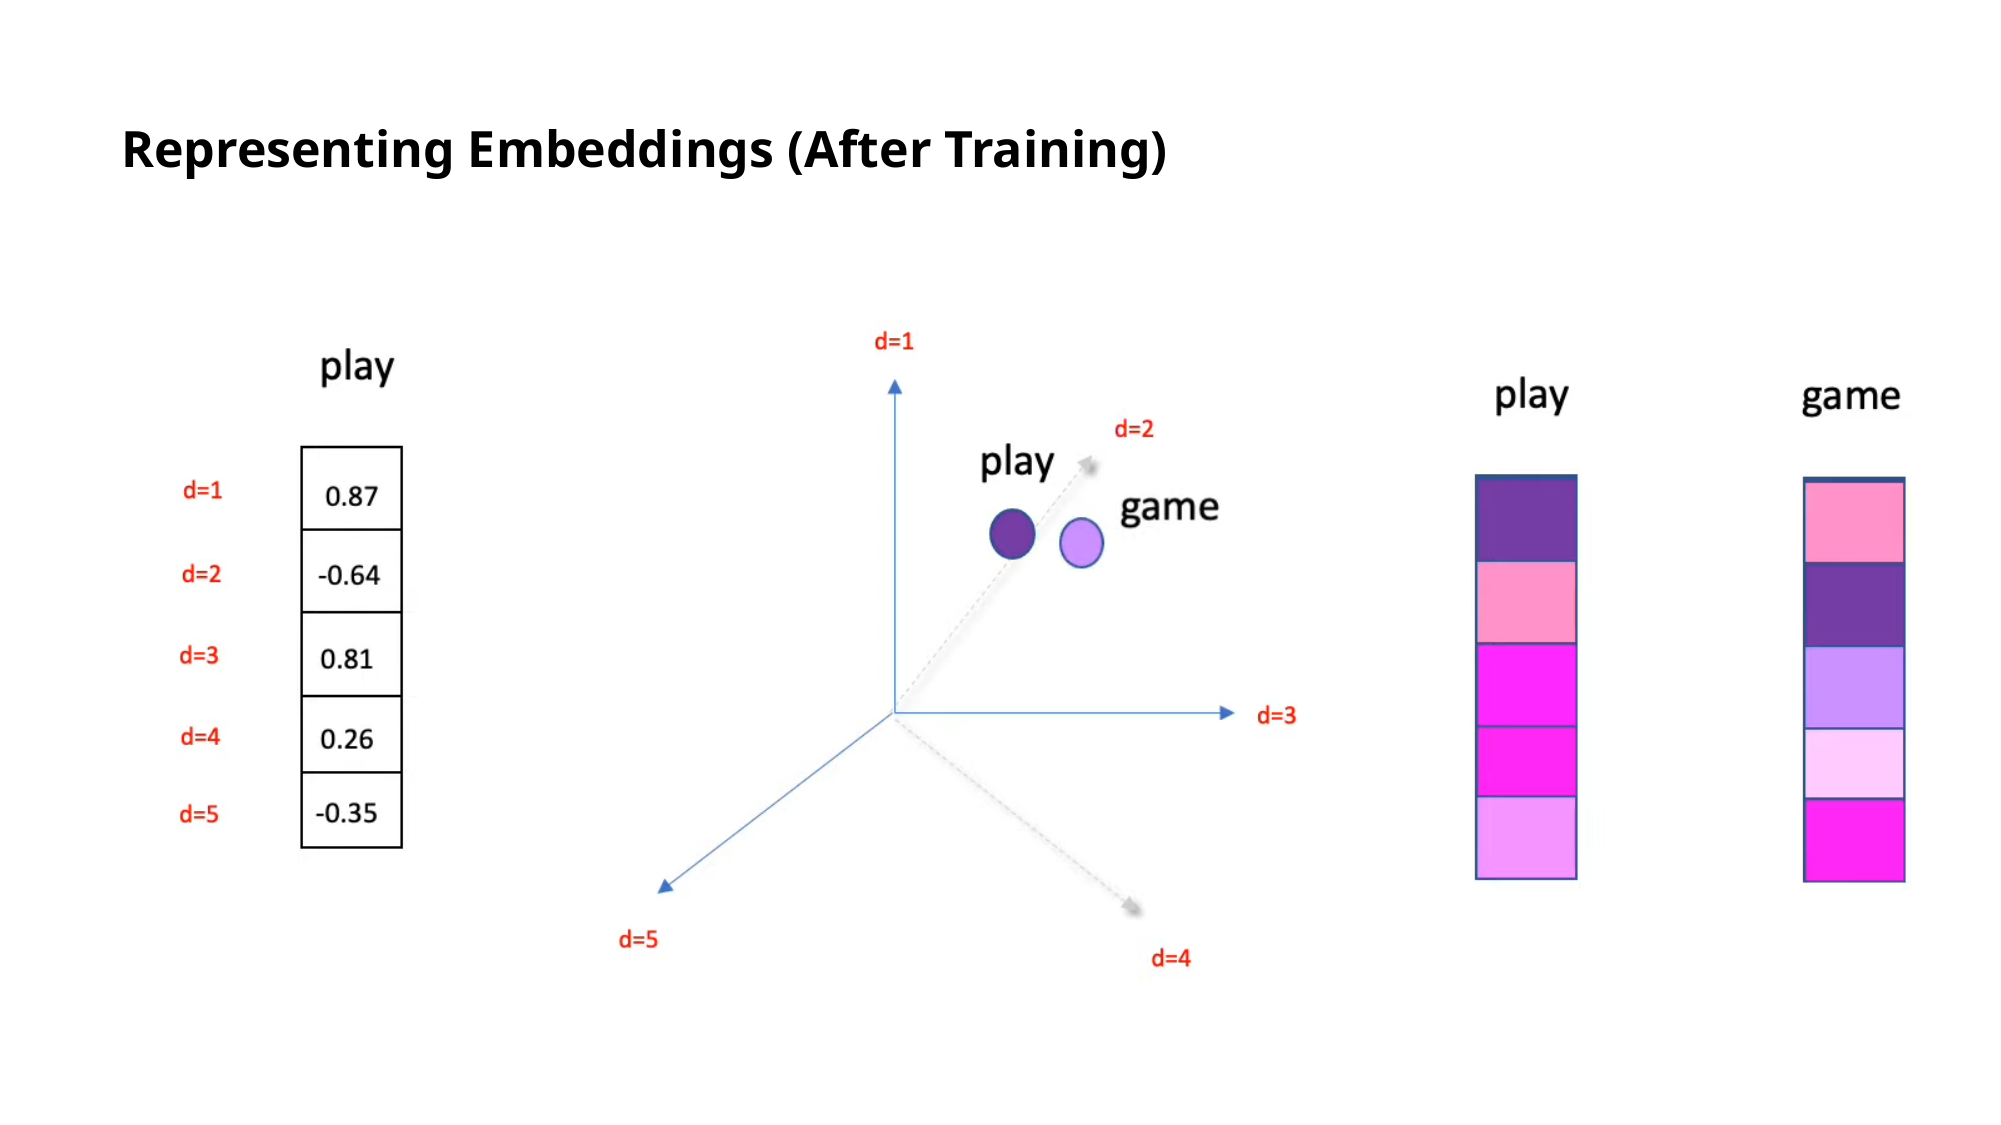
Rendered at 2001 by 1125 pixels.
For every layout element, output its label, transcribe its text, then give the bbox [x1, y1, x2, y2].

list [172, 307, 1377, 995]
picture [1450, 344, 1927, 919]
title Representing Embeddings (After Training) [106, 42, 1832, 260]
